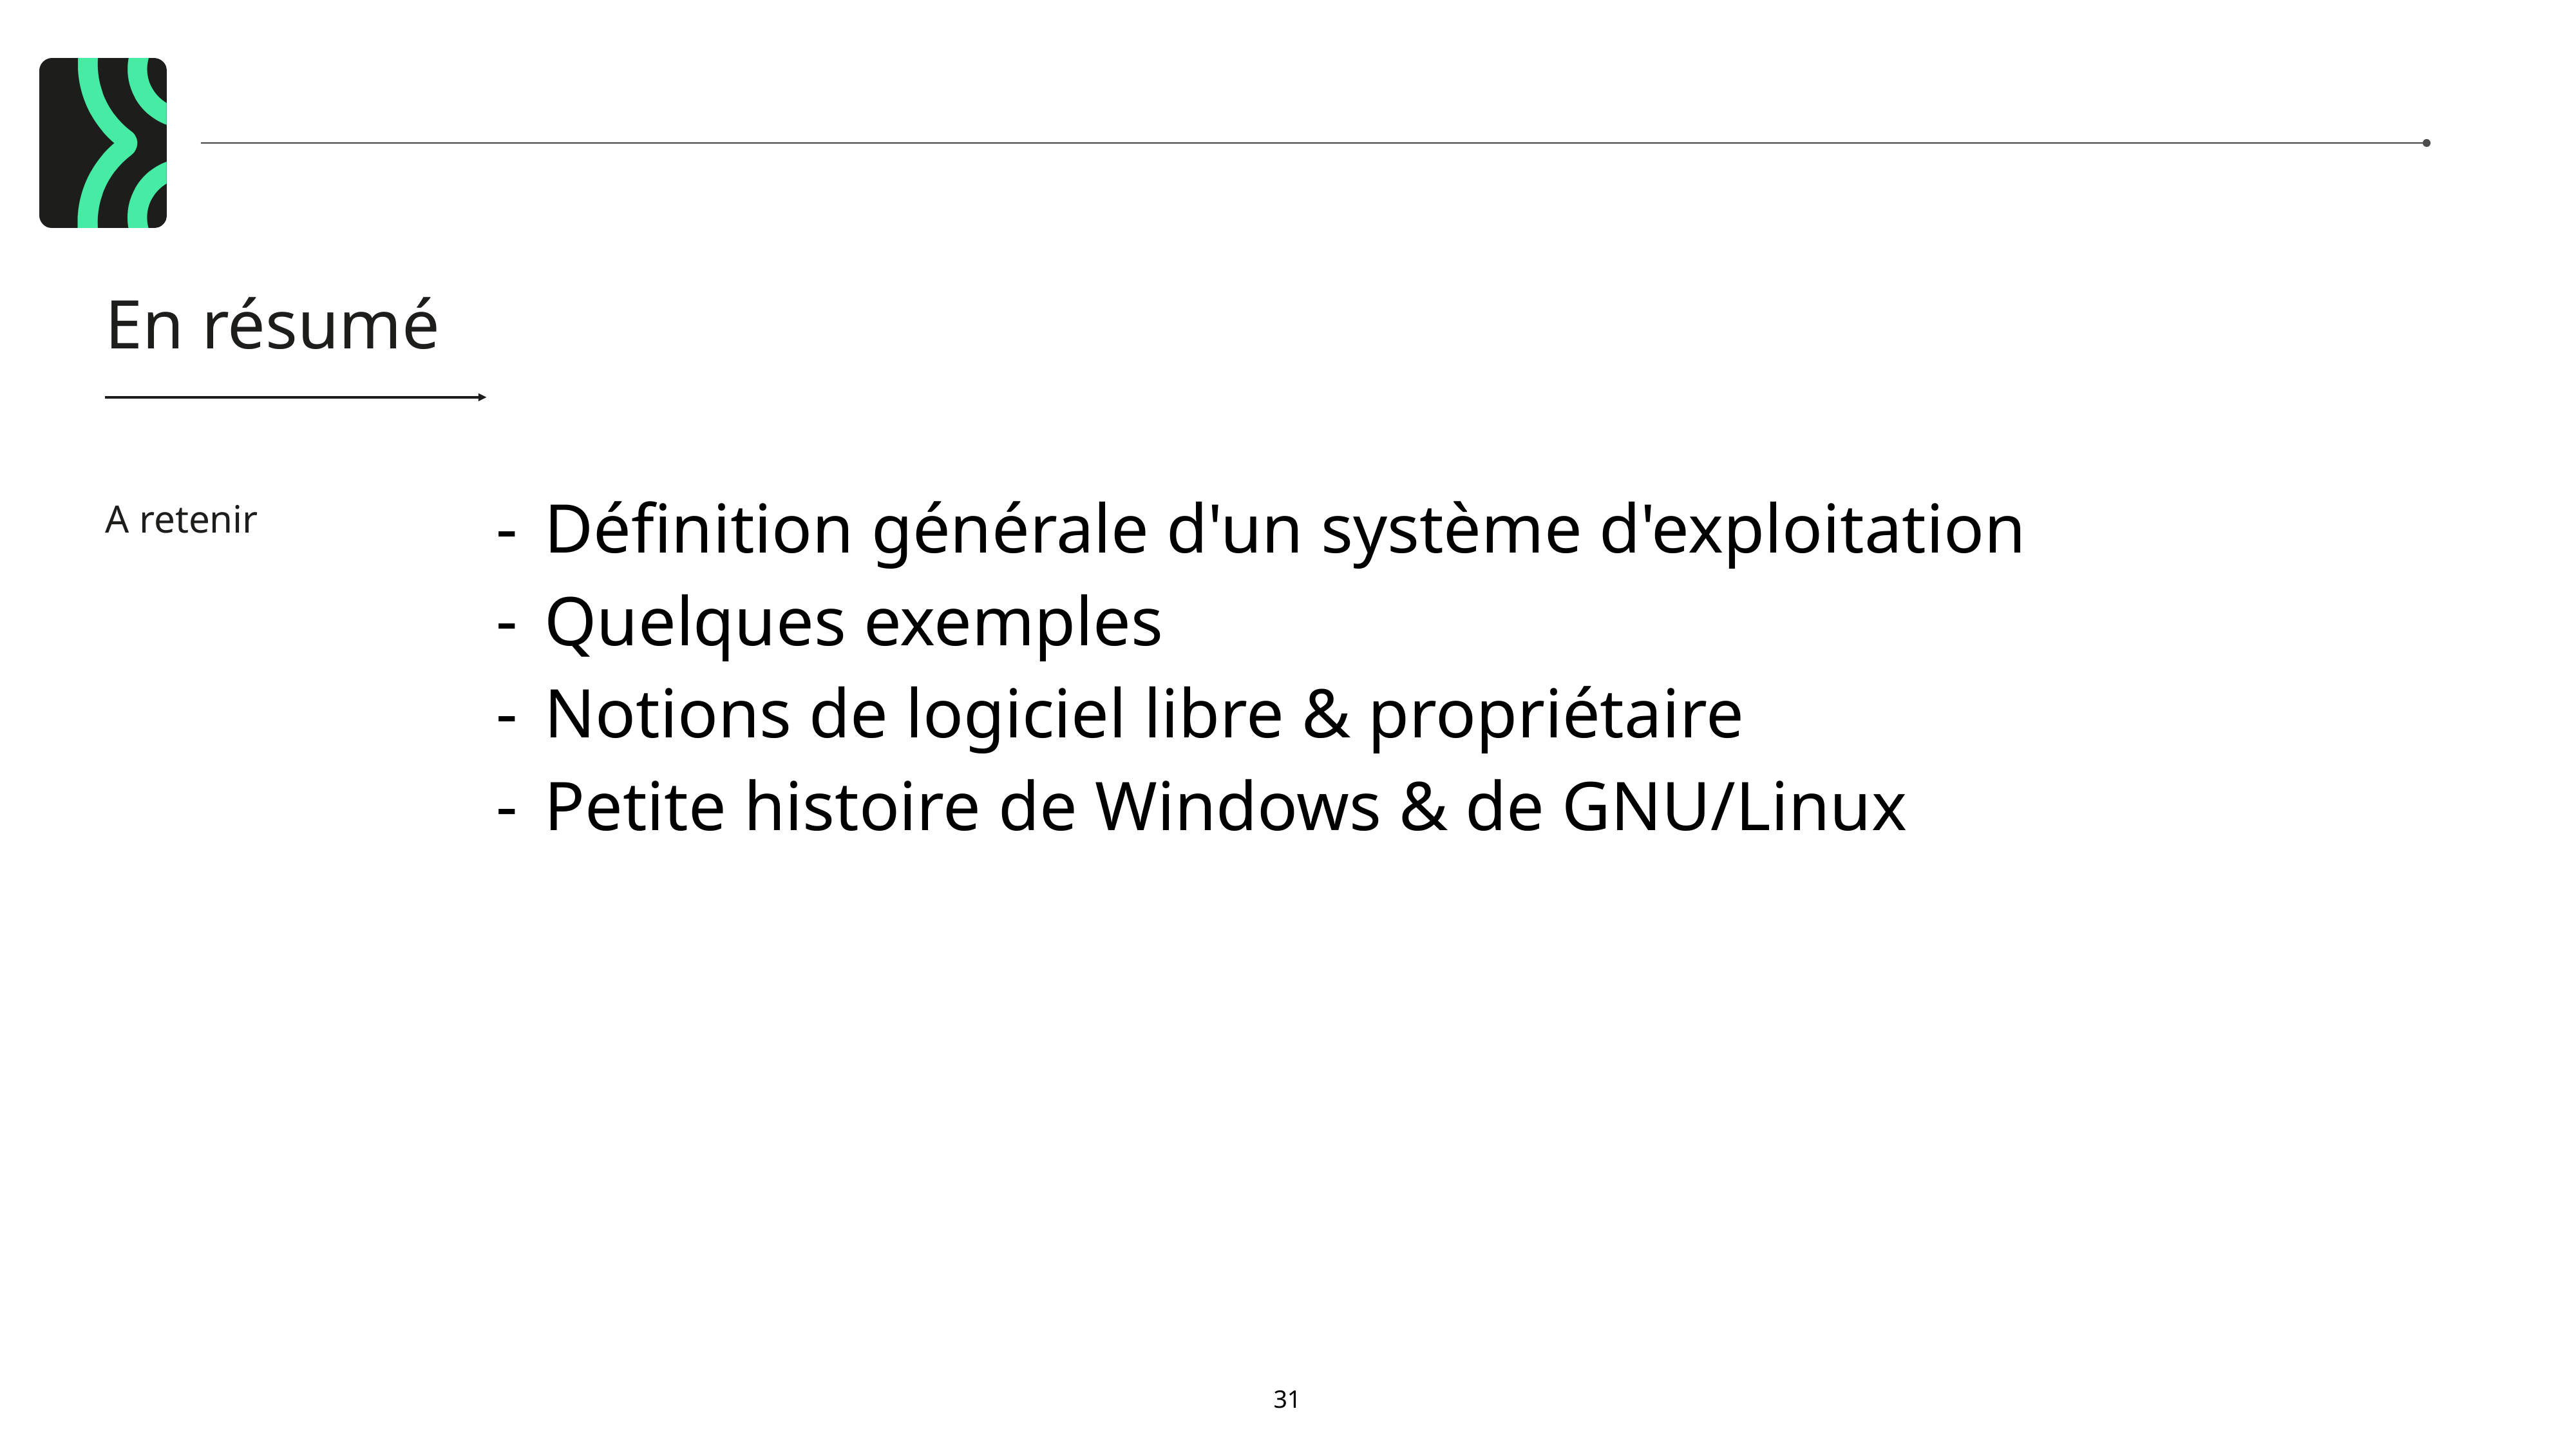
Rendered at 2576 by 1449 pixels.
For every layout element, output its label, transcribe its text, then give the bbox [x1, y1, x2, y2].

text_box En résumé [100, 276, 486, 368]
slide_number ‹#› [1267, 571, 1307, 1423]
text_box Définition générale d'un système d'exploitation Quelques exemples Notions de logiciel libre & propriétaire Petite histoire de Windows & de GNU/Linux [486, 276, 2444, 1042]
picture [39, 58, 167, 228]
text_box A retenir [100, 489, 471, 545]
